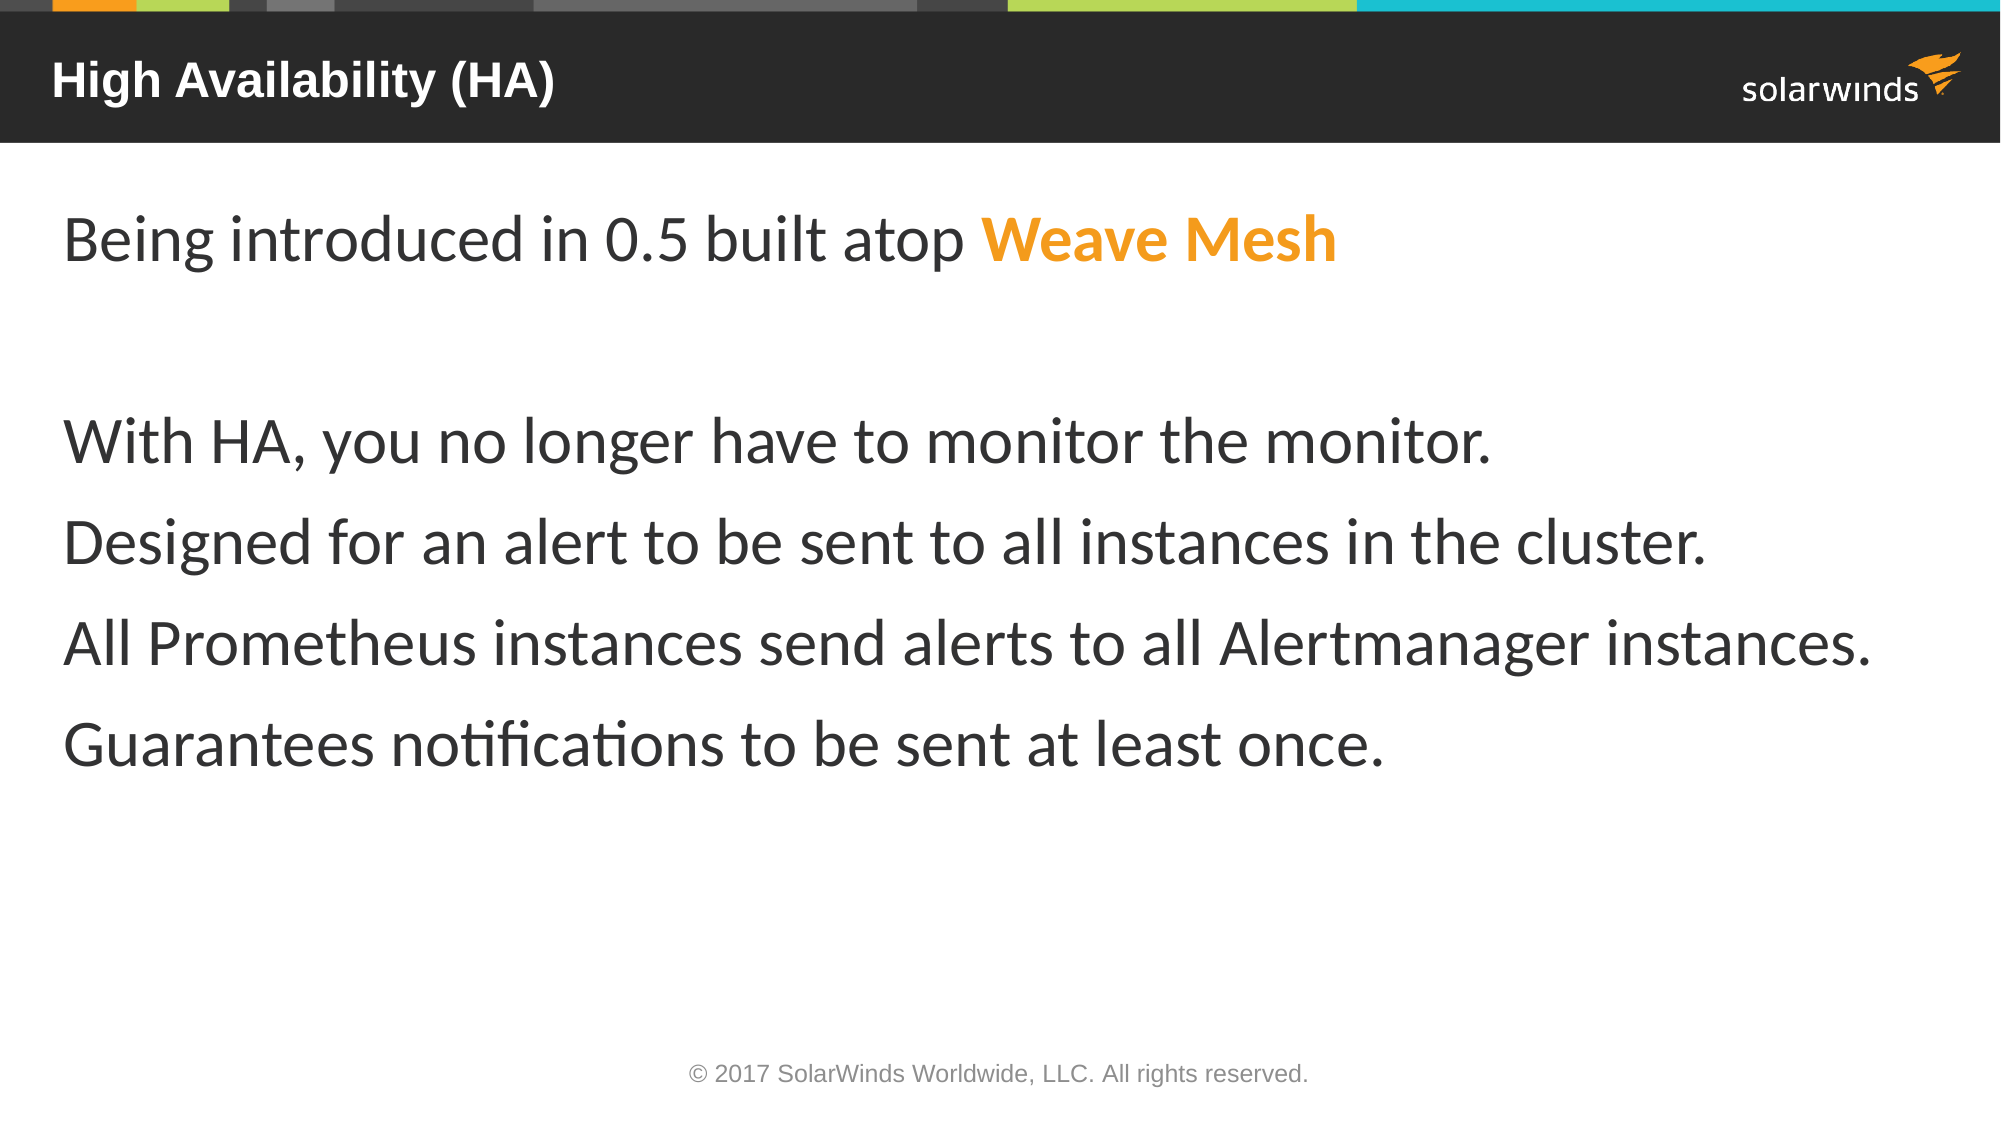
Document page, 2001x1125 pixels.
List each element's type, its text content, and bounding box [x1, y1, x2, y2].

list Being introduced in 0.5 built atop Weave Mesh With HA, you no longer have to monitor the monitor. Designed for an alert to be sent to all instances in the cluster. All Prometheus instances send alerts to all Alertmanager instances. Guarantees notifications to be sent at least once. [48, 187, 1948, 1016]
picture [0, 0, 2001, 1125]
footer © 2017 SolarWinds Worldwide, LLC. All rights reserved. [662, 1042, 1338, 1103]
title High Availability (HA) [43, 38, 1662, 125]
